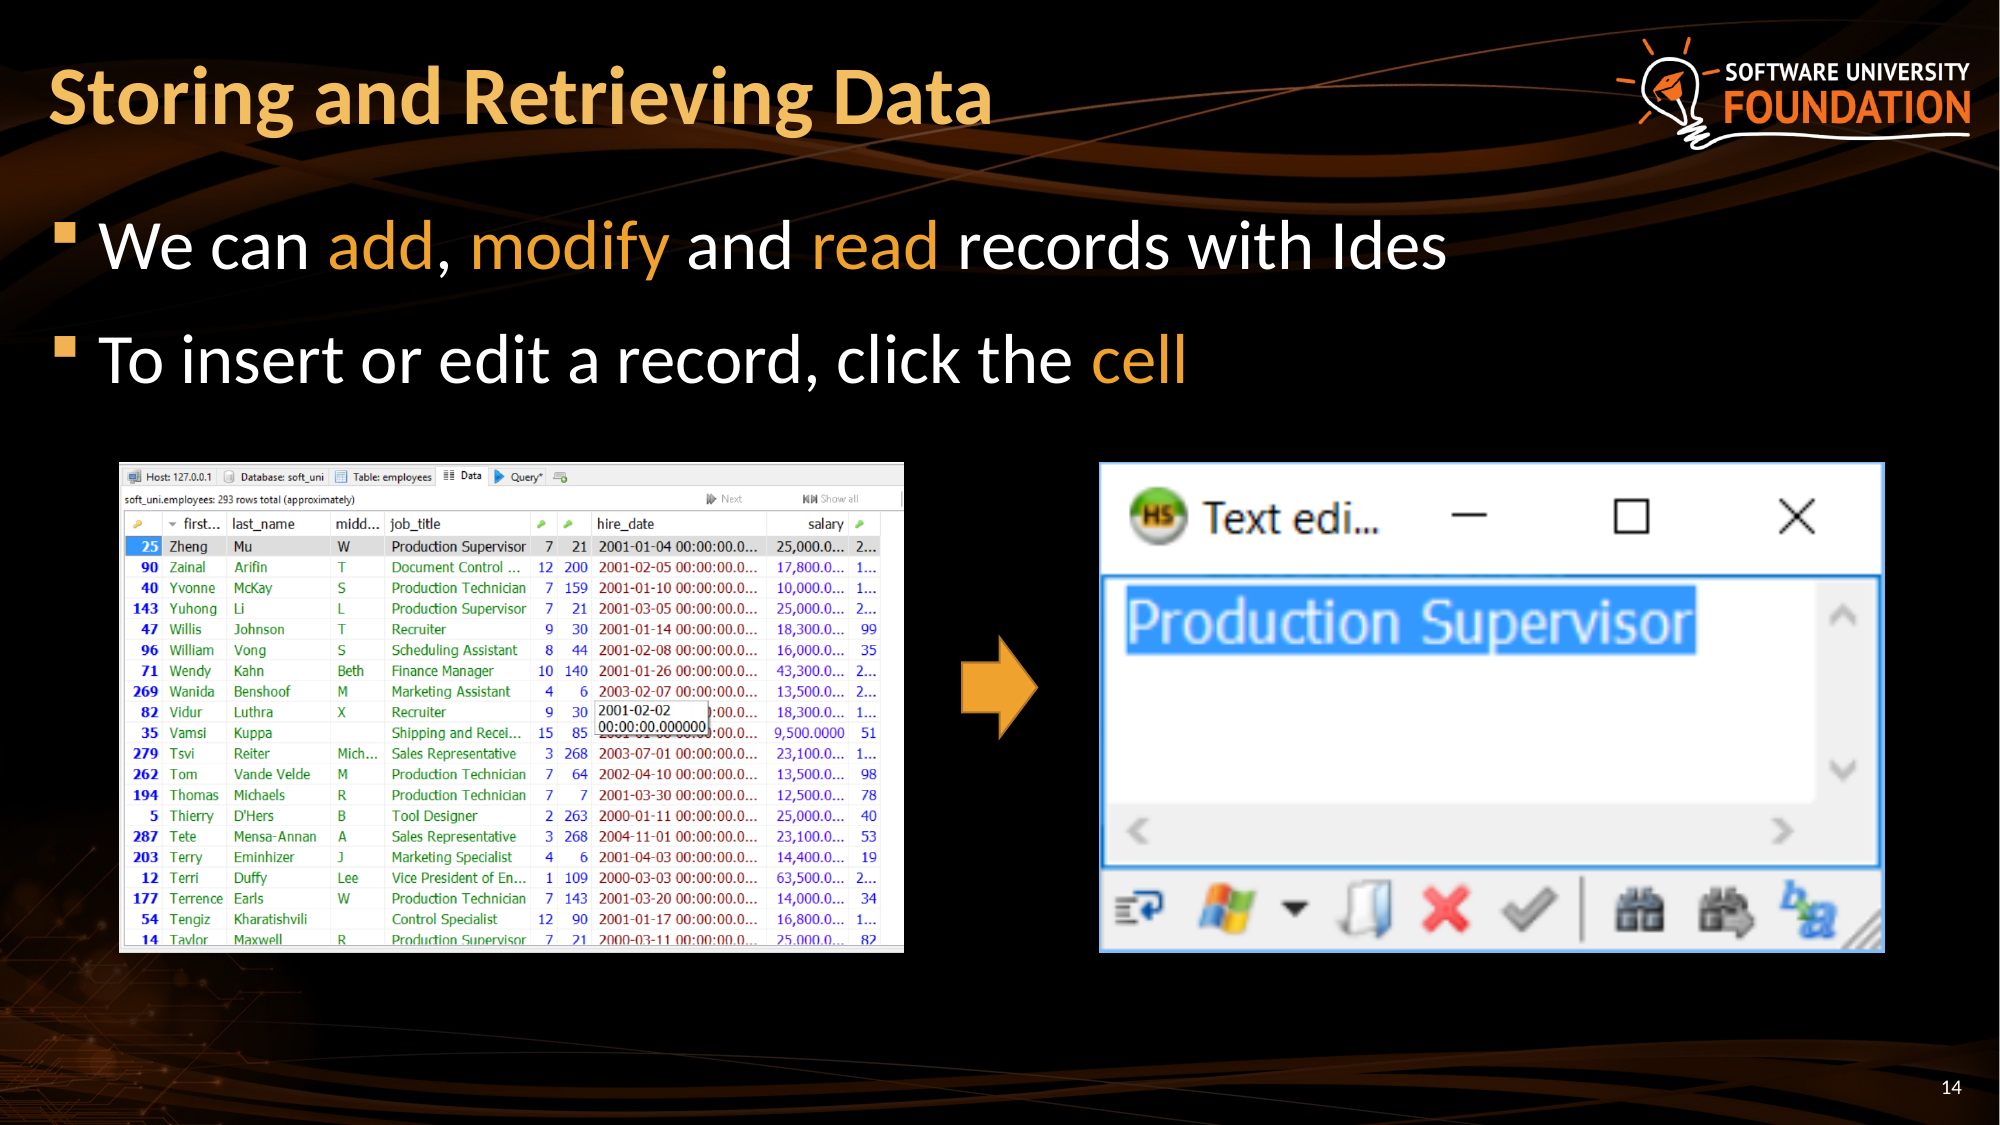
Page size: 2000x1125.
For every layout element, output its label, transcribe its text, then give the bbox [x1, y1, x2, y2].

list We can add, modify and read records with Ides To insert or edit a record, click the cell [31, 188, 1968, 1103]
picture [0, 0, 2000, 1125]
title Storing and Retrieving Data [30, 6, 1602, 189]
text_box [961, 634, 1039, 741]
